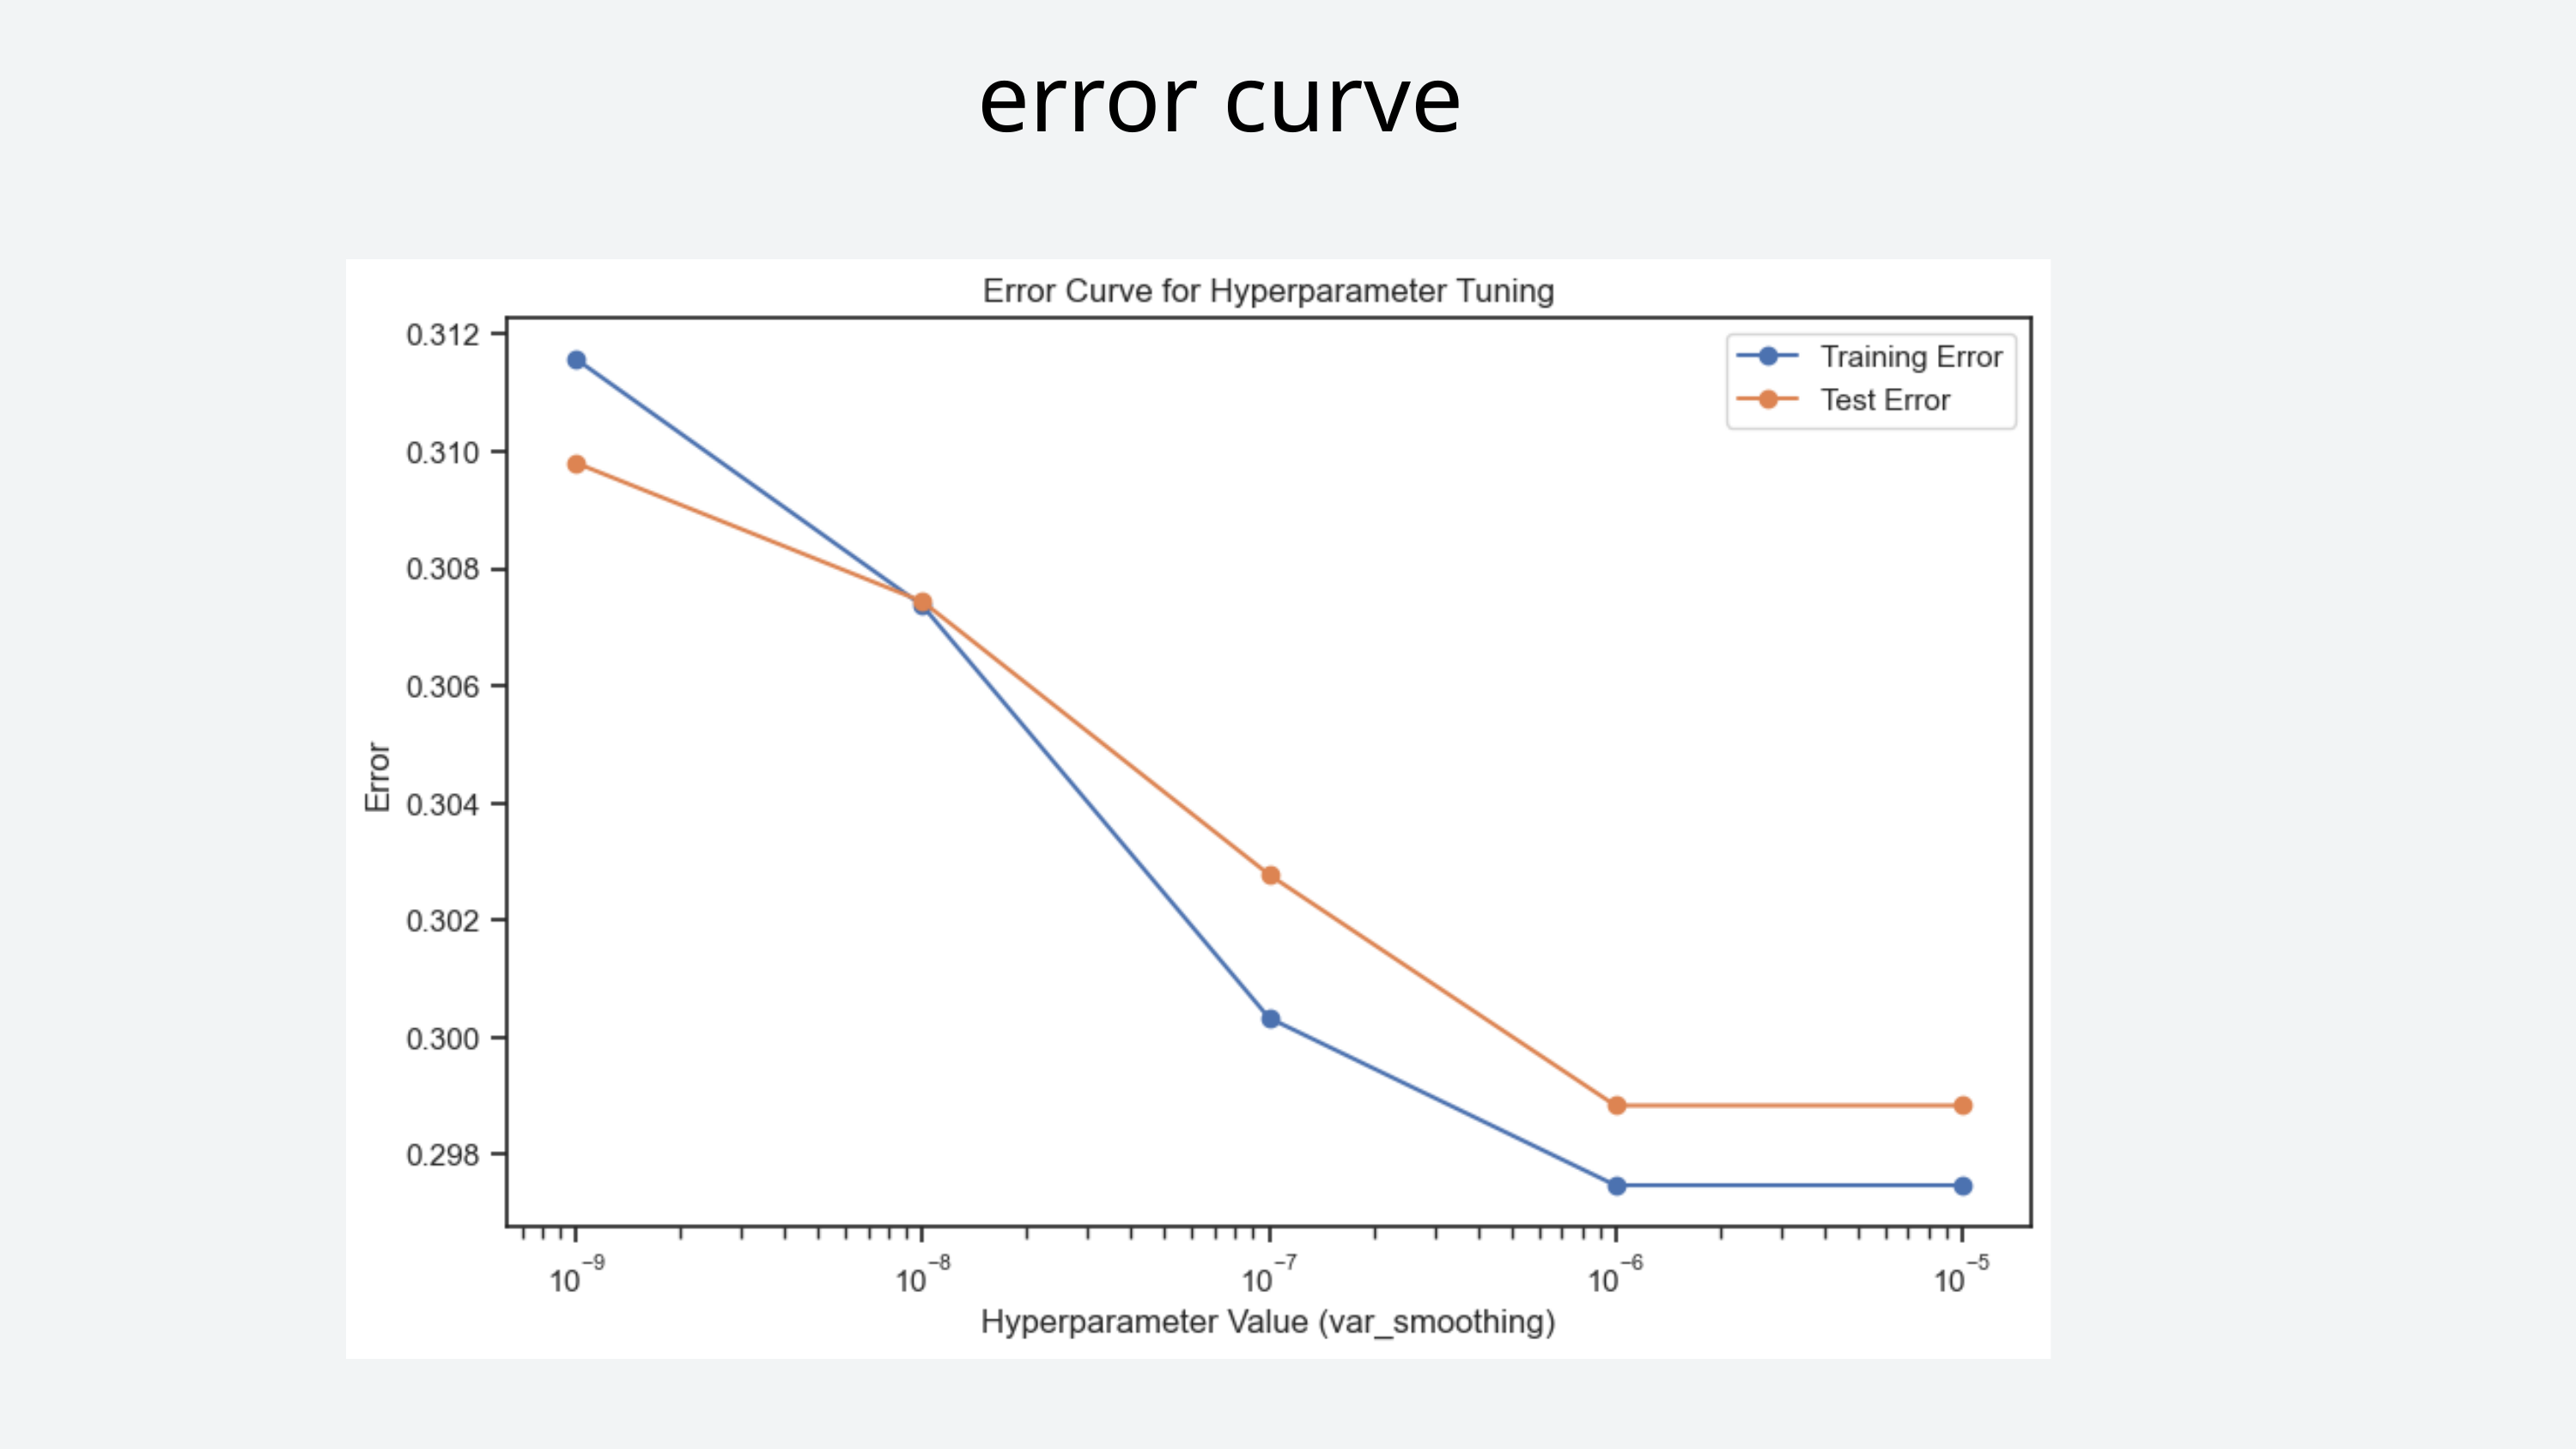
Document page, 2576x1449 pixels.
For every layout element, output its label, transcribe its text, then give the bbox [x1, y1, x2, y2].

text_box [346, 259, 2051, 1359]
text_box error curve [965, 20, 1476, 150]
